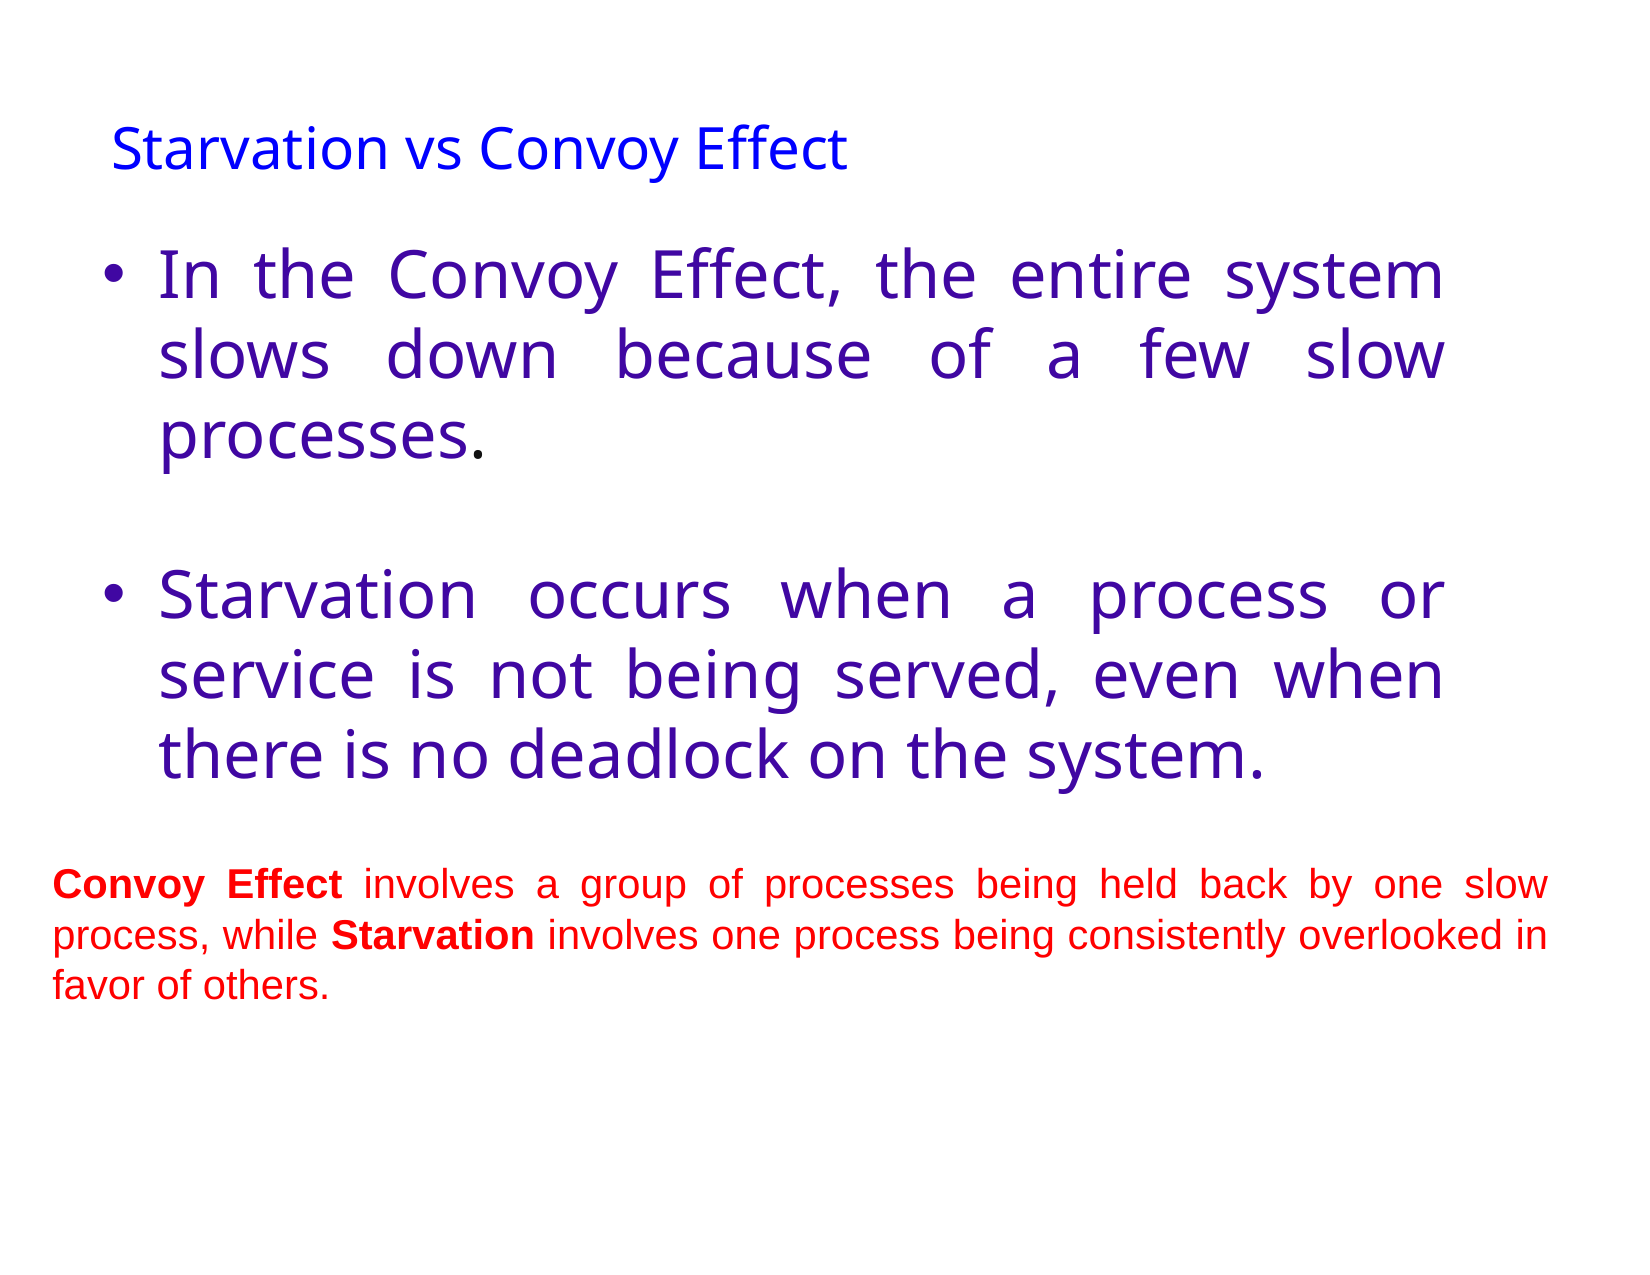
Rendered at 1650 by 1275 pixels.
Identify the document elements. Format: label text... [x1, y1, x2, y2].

text_box Convoy Effect involves a group of processes being held back by one slow process, while Starvation involves one process being consistently overlooked in favor of others. [37, 849, 1564, 1015]
text_box In the Convoy Effect, the entire system slows down because of a few slow processes. Starvation occurs when a process or service is not being served, even when there is no deadlock on the system. [87, 224, 1463, 800]
title Starvation vs Convoy Effect [111, 110, 1539, 182]
